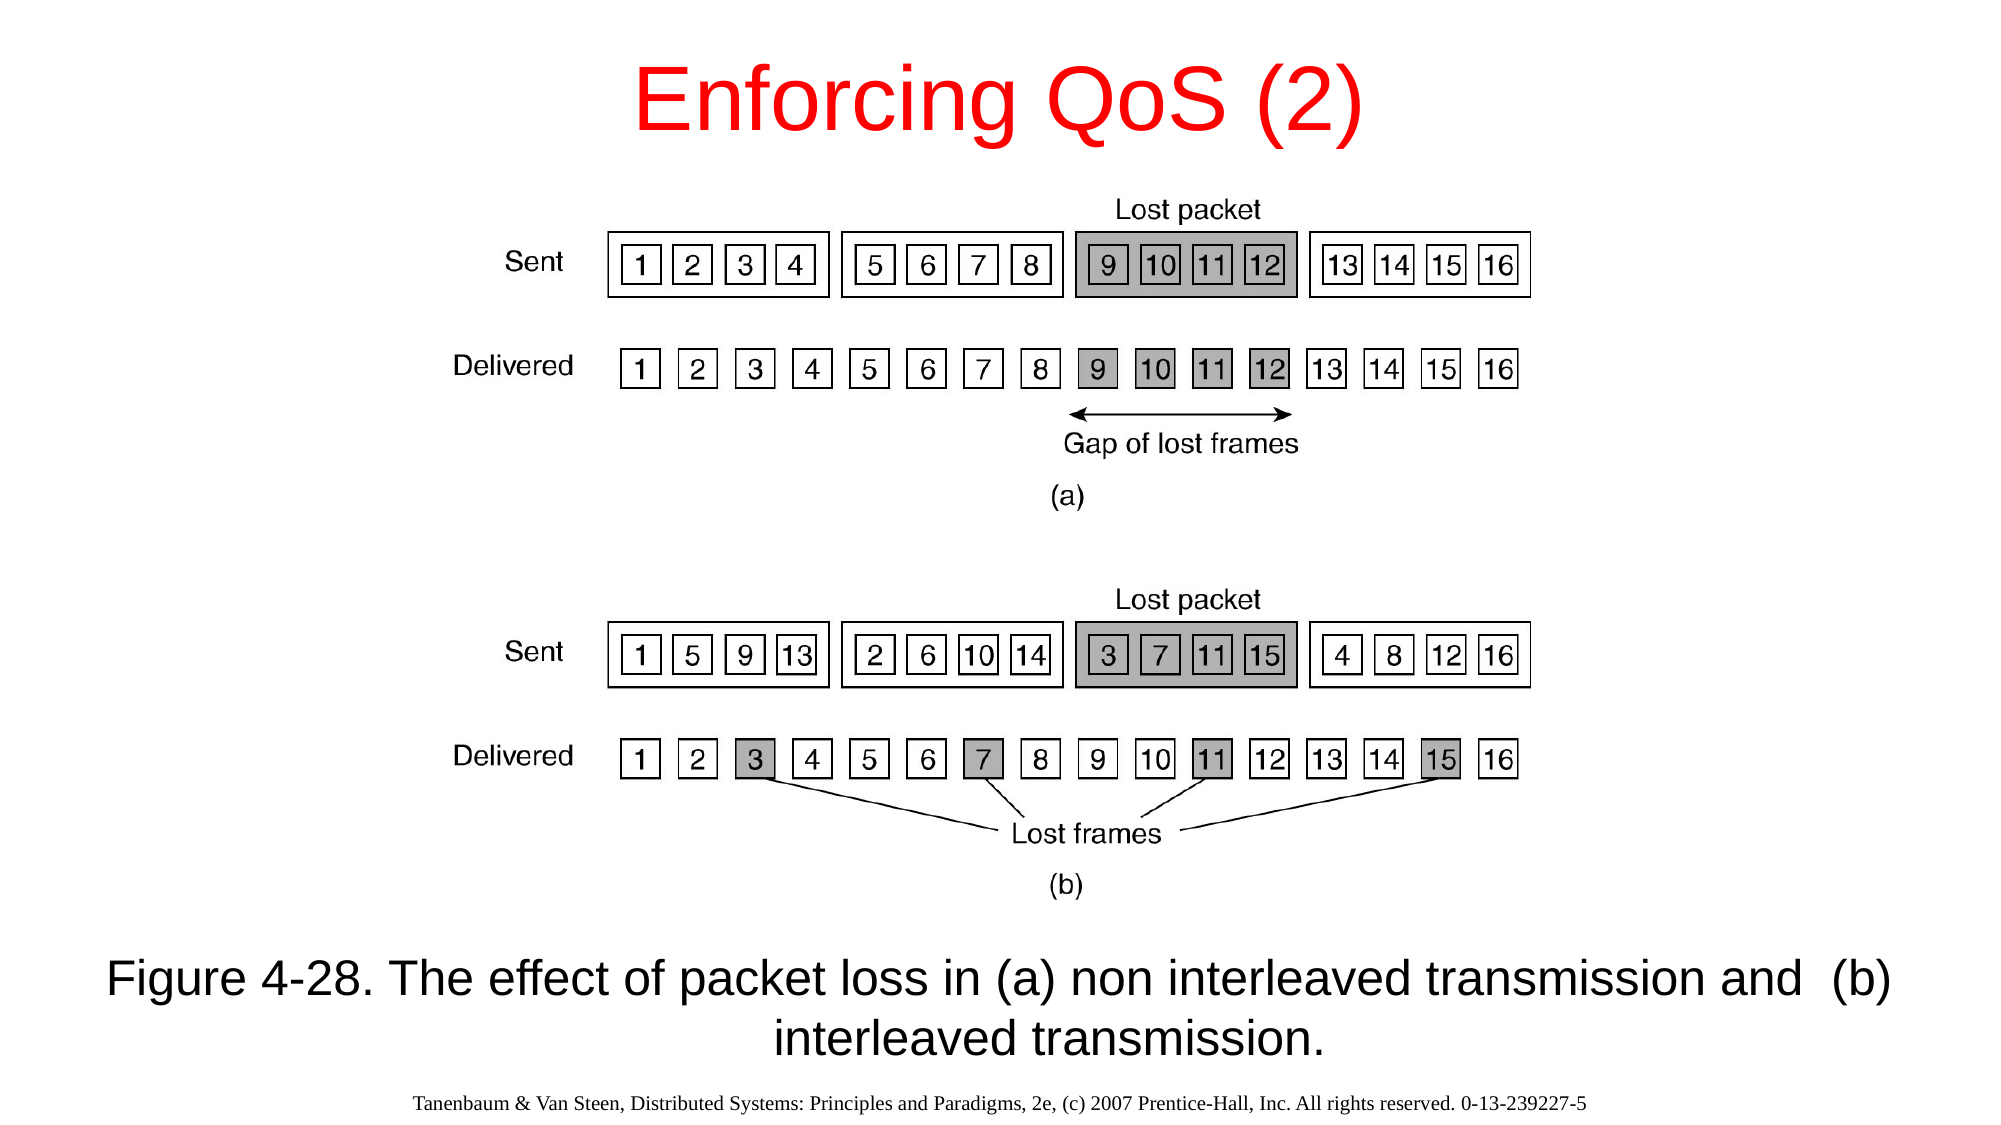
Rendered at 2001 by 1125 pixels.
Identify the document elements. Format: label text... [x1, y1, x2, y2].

footer Tanenbaum & Van Steen, Distributed Systems: Principles and Paradigms, 2e, (c) 2007 Prentice-Hall, Inc. All rights reserved. 0-13-239227-5 [0, 1082, 2000, 1111]
list Figure 4-28. The effect of packet loss in (a) non interleaved transmission and (b) interleaved transmission. [0, 937, 2000, 1075]
picture [452, 192, 1531, 900]
title Enforcing QoS (2) [0, 0, 2000, 188]
